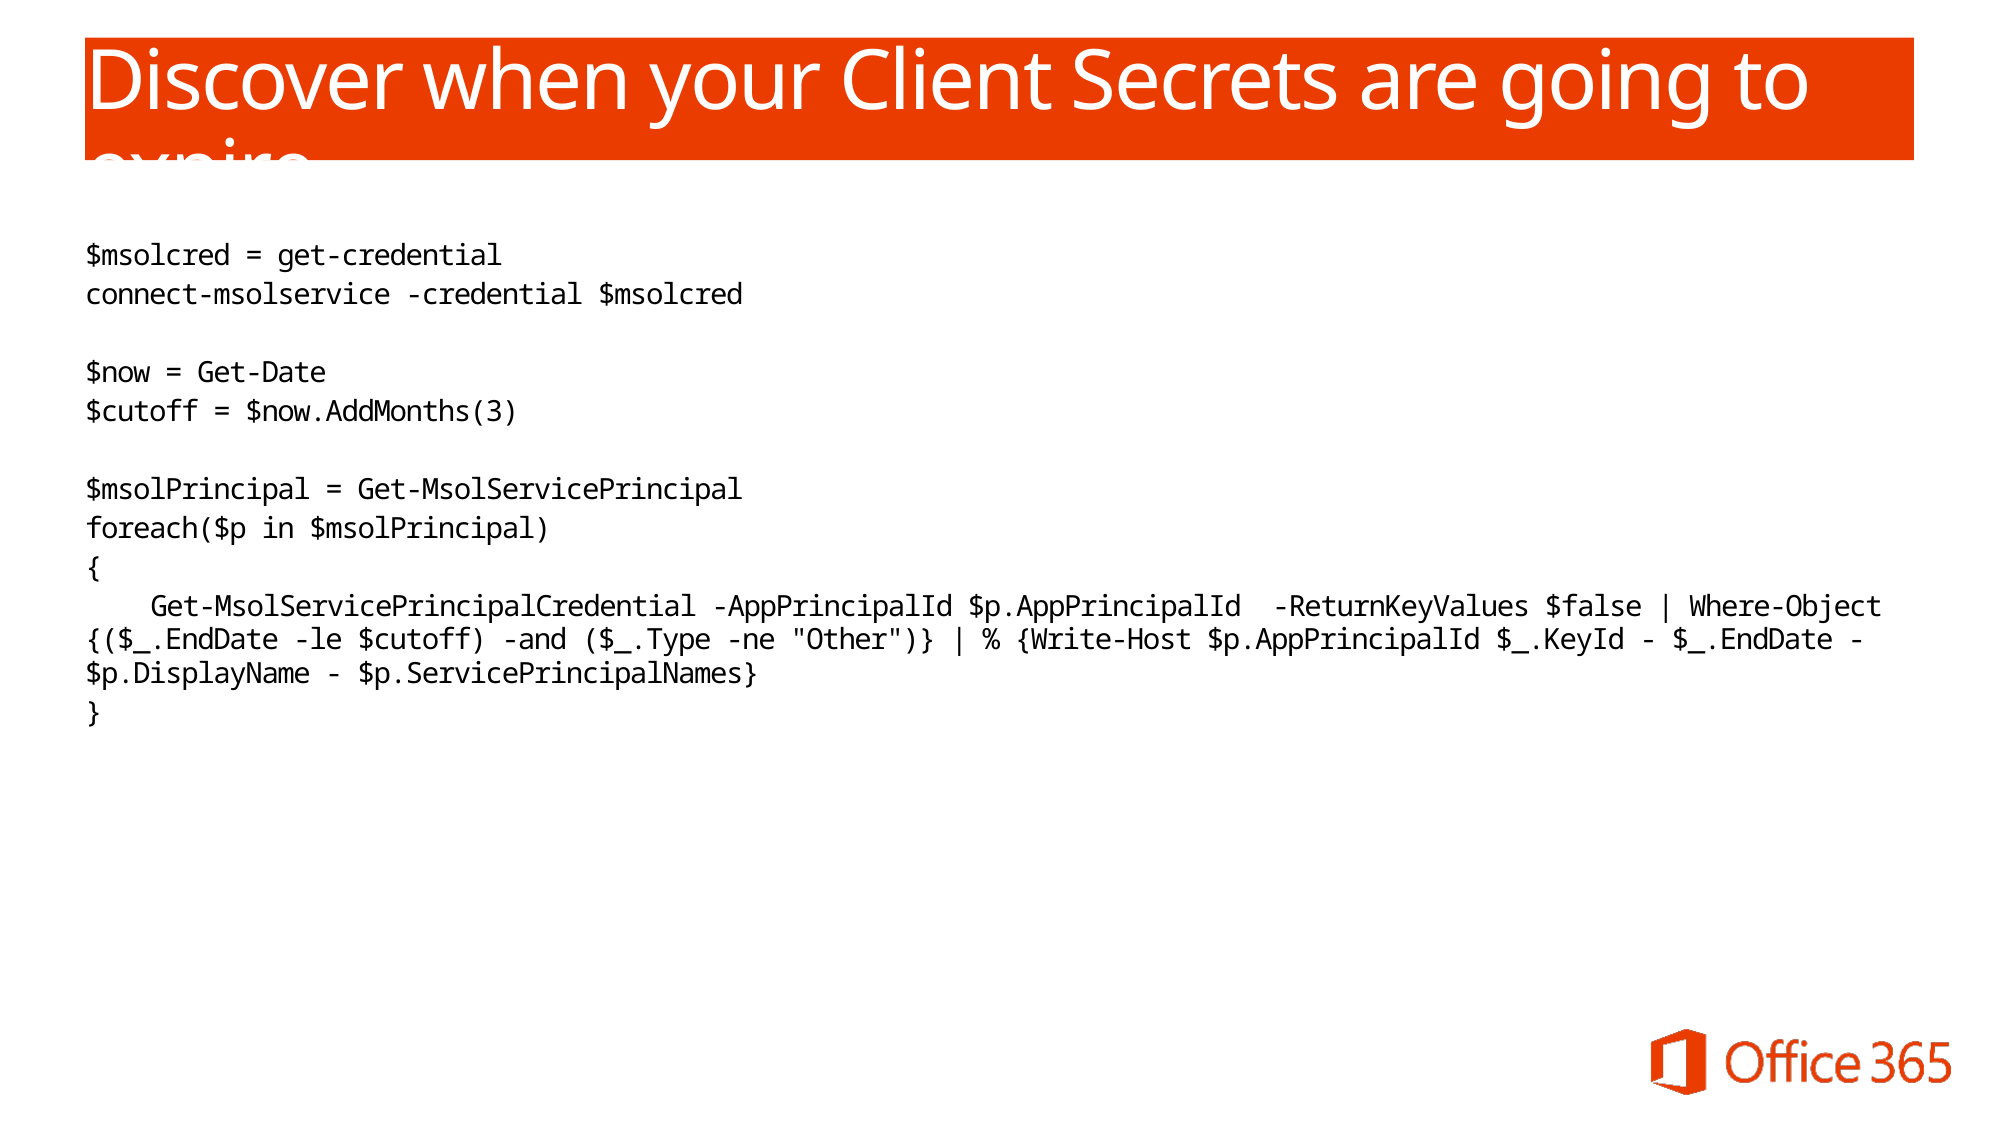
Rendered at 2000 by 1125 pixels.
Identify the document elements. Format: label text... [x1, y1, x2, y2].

title Discover when your Client Secrets are going to expire [85, 37, 1914, 161]
list $msolcred = get-credential connect-msolservice -credential $msolcred $now = Get-Date $cutoff = $now.AddMonths(3) $msolPrincipal = Get-MsolServicePrincipal foreach($p in $msolPrincipal) { Get-MsolServicePrincipalCredential -AppPrincipalId $p.AppPrincipalId -ReturnKeyValues $false | Where-Object {($_.EndDate -le $cutoff) -and ($_.Type -ne "Other")} | % {Write-Host $p.AppPrincipalId $_.KeyId - $_.EndDate - $p.DisplayName - $p.ServicePrincipalNames} } [85, 238, 1915, 810]
picture [1622, 1000, 1978, 1124]
